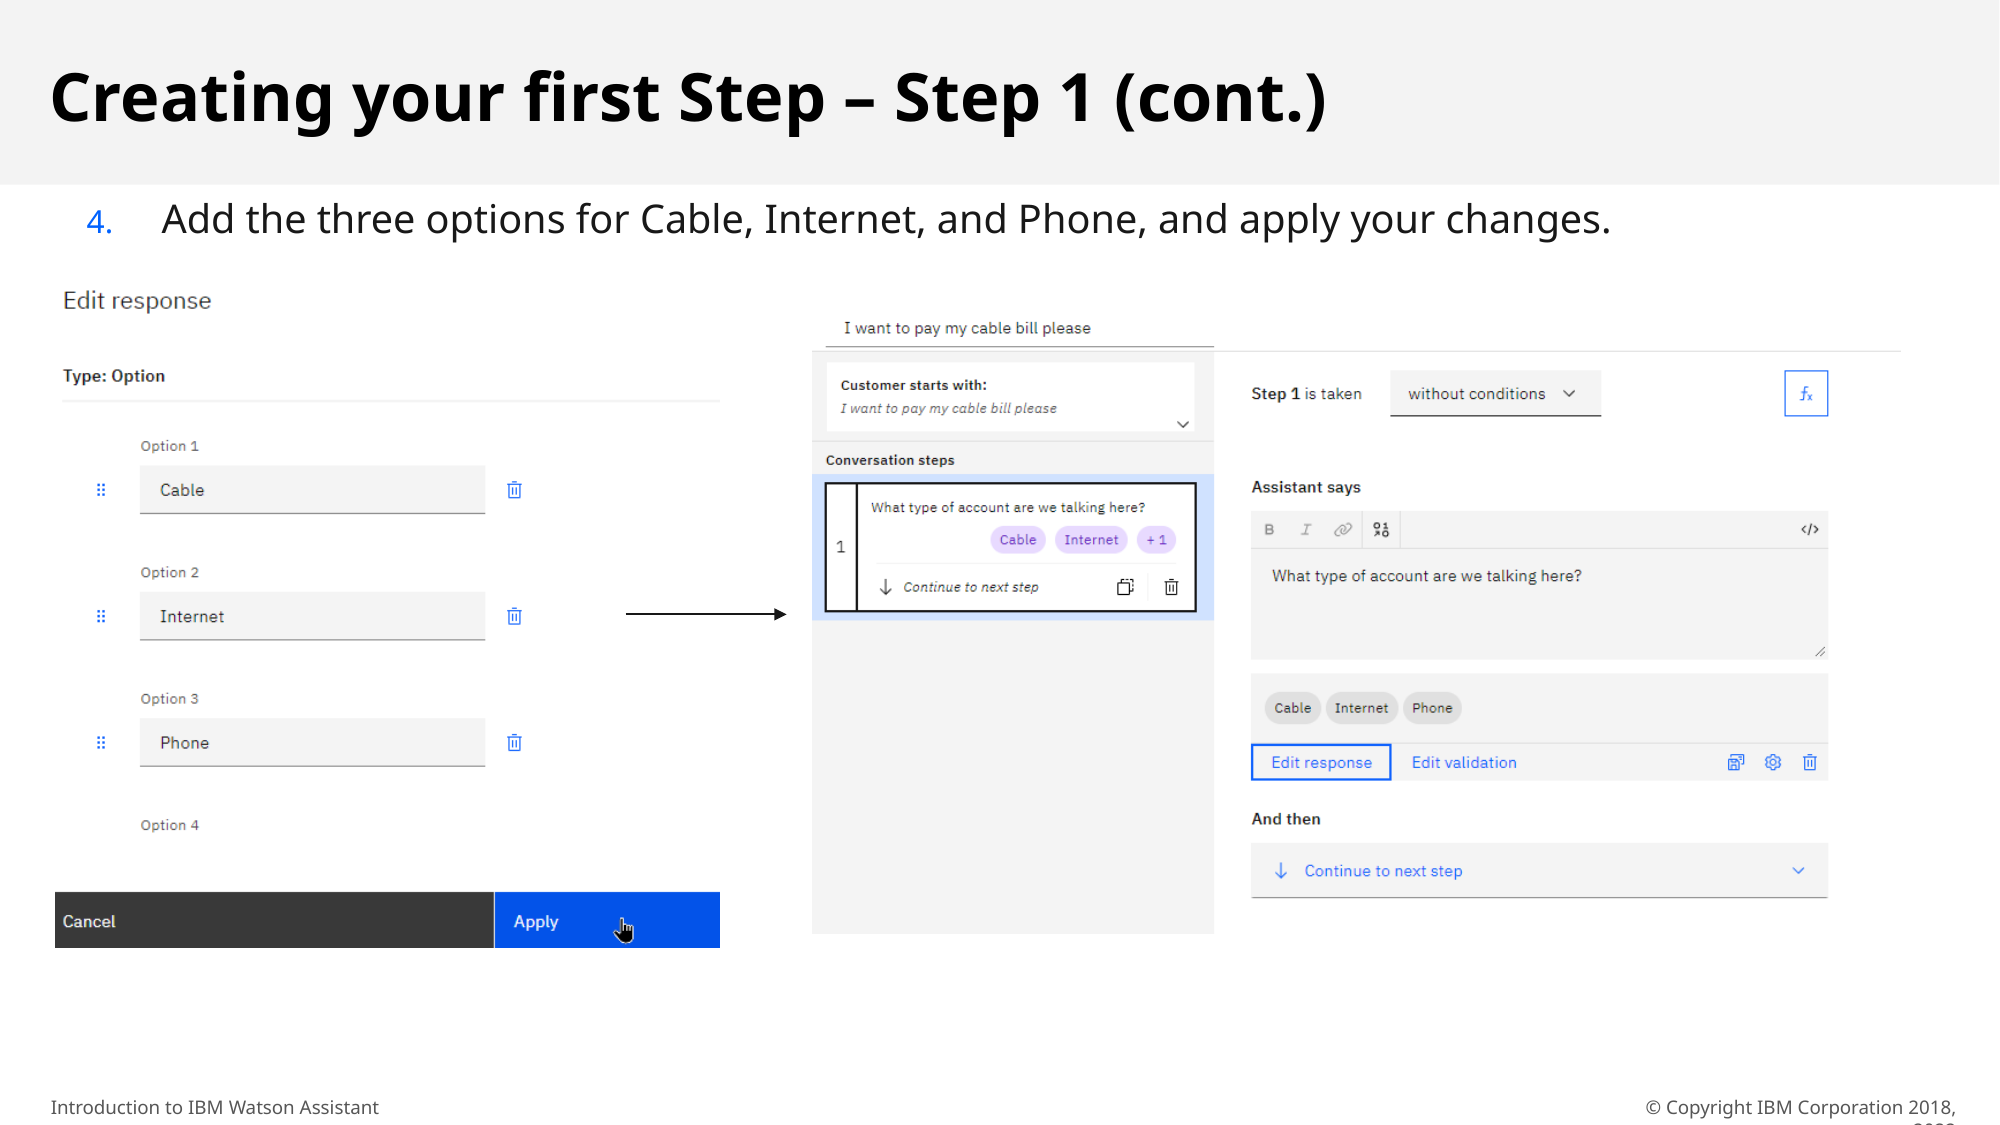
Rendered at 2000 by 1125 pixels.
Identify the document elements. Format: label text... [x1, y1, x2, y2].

footer © Copyright IBM Corporation 2018, 2022 [1616, 1096, 1972, 1125]
list Add the three options for Cable, Internet, and Phone, and apply your changes. [34, 190, 1944, 1096]
picture [812, 307, 1901, 935]
picture [55, 276, 720, 948]
title Creating your first Step – Step 1 (cont.) [34, 29, 1944, 171]
